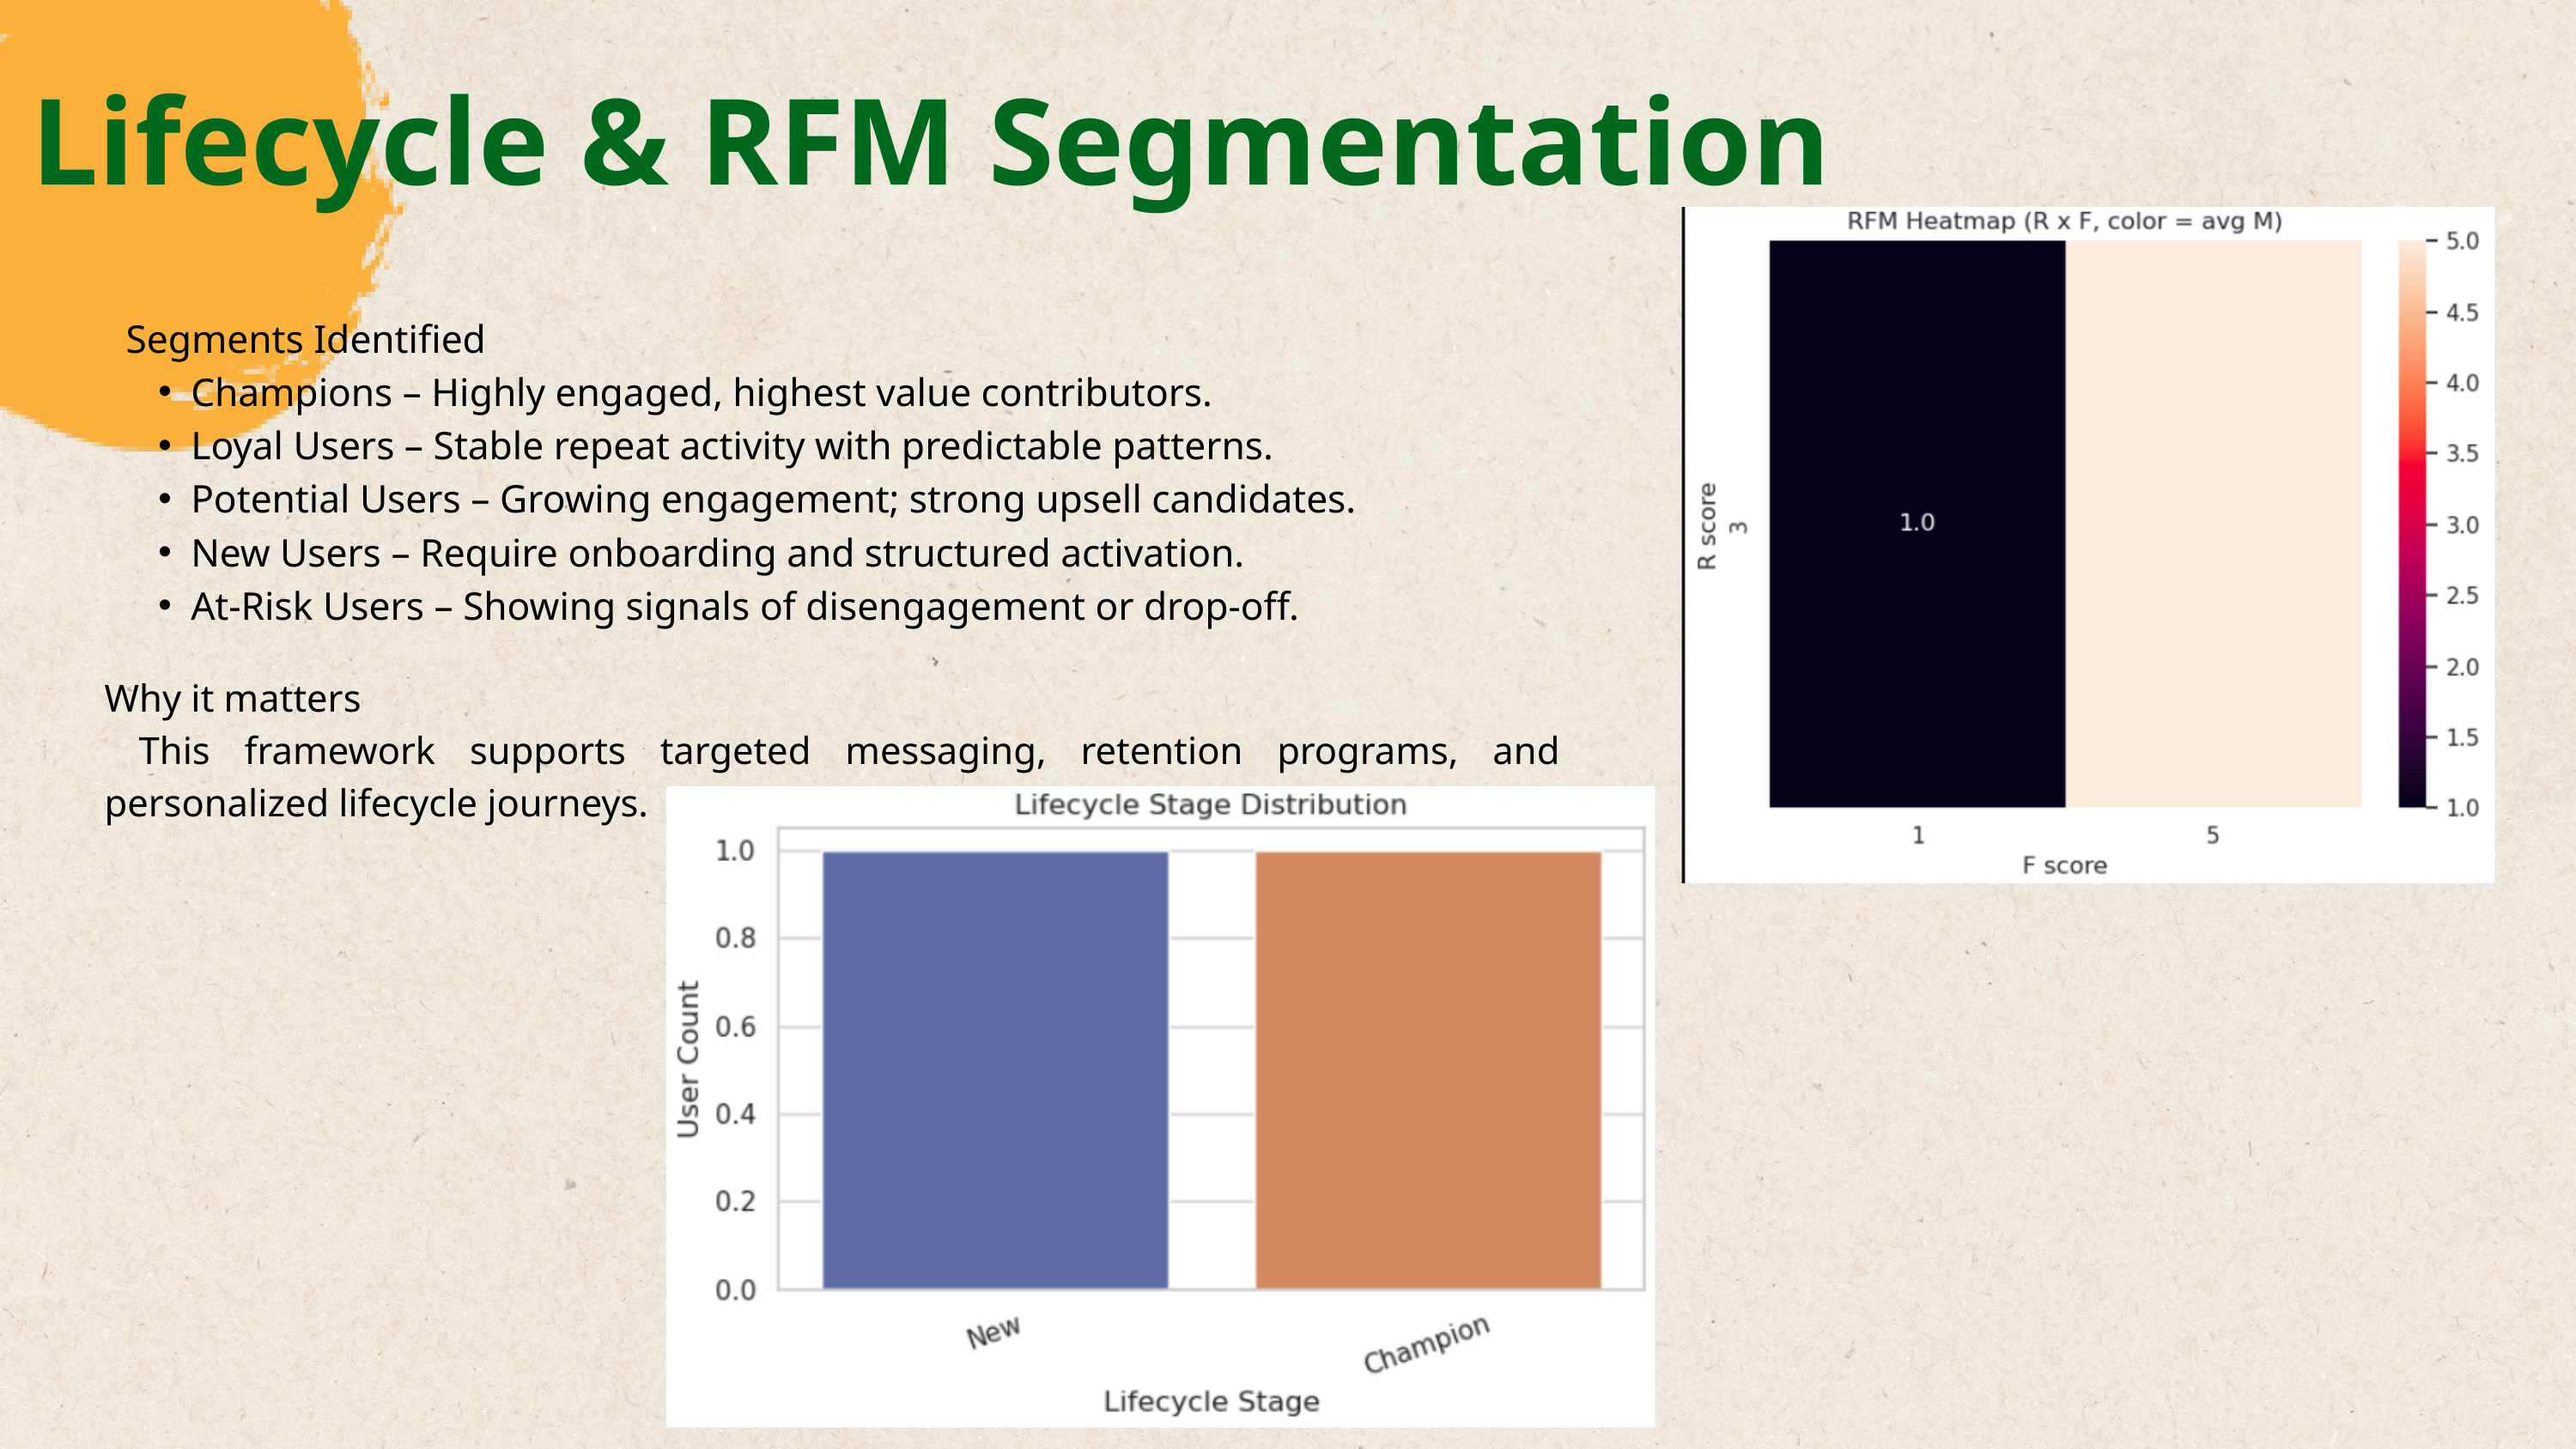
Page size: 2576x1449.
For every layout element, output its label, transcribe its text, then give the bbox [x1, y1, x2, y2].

text_box [665, 786, 1656, 1428]
text_box Segments Identified Champions – Highly engaged, highest value contributors. Loyal Users – Stable repeat activity with predictable patterns. Potential Users – Growing engagement; strong upsell candidates. New Users – Require onboarding and structured activation. At-Risk Users – Showing signals of disengagement or drop-off. [125, 306, 1613, 682]
text_box [1681, 207, 2495, 883]
text_box Lifecycle & RFM Segmentation [31, 101, 1858, 209]
text_box [0, 0, 2576, 1449]
text_box [0, 0, 416, 452]
text_box Why it matters This framework supports targeted messaging, retention programs, and personalized lifecycle journeys. [104, 666, 1562, 824]
